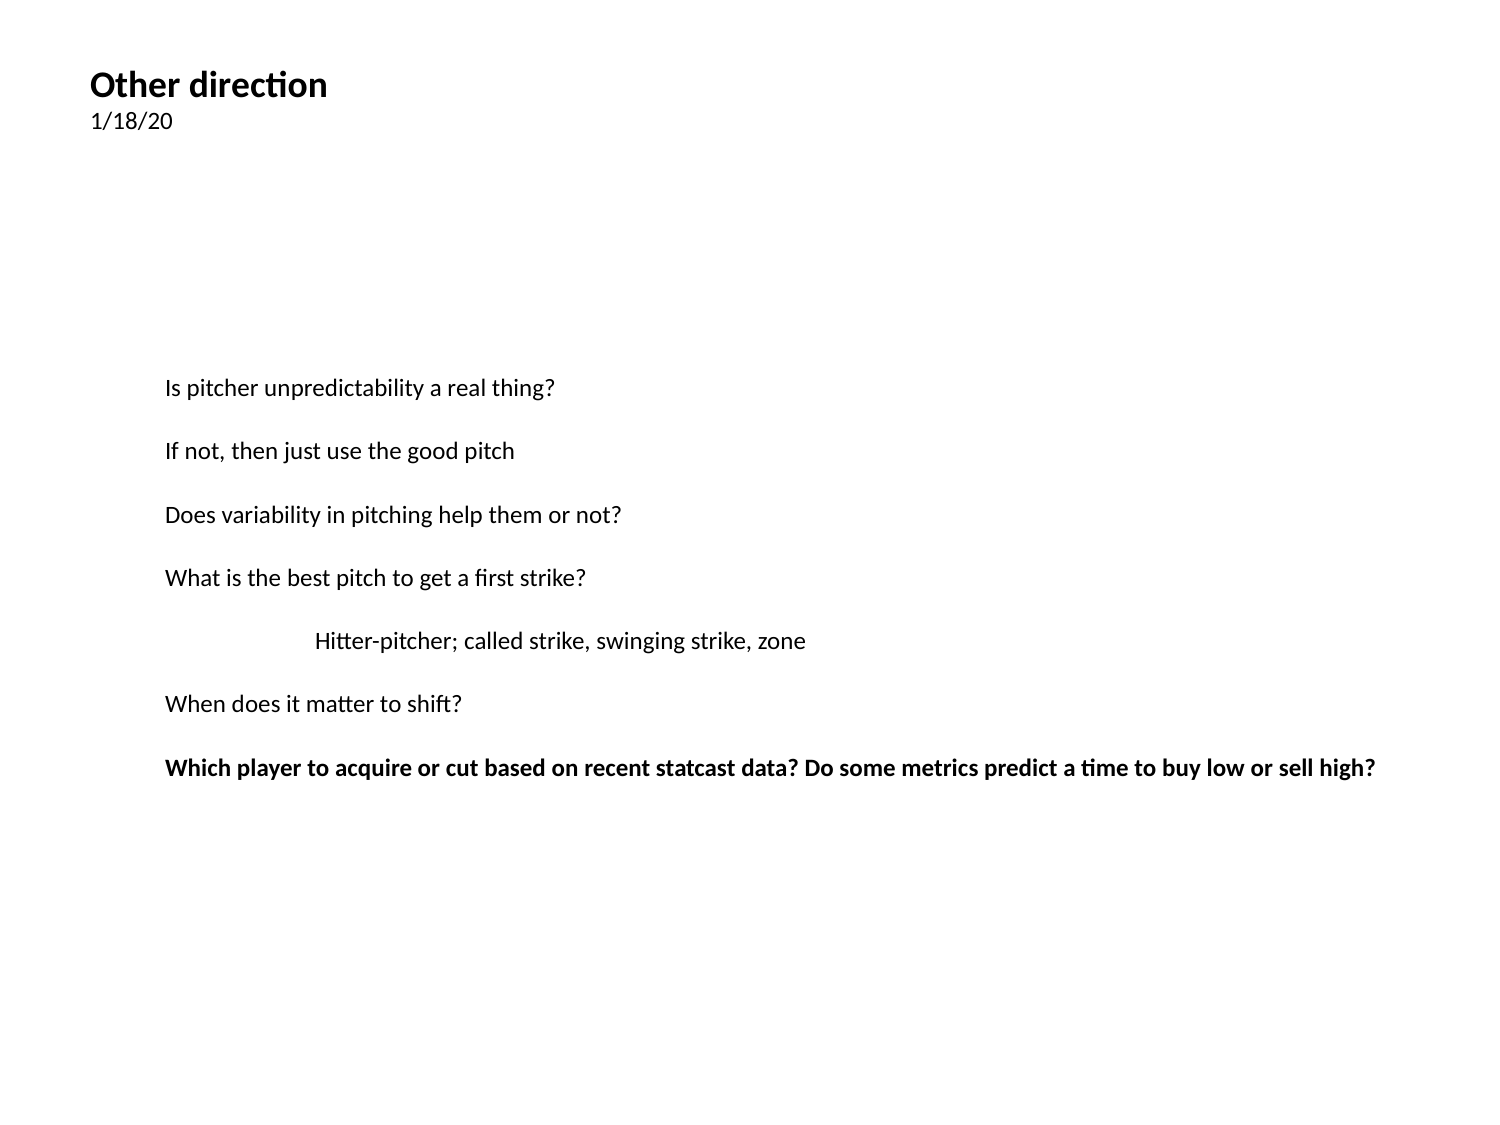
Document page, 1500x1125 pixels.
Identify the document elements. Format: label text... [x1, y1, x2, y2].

list Is pitcher unpredictability a real thing? If not, then just use the good pitch Does variability in pitching help them or not? What is the best pitch to get a first strike? Hitter-pitcher; called strike, swinging strike, zone When does it matter to shift? Which player to acquire or cut based on recent statcast data? Do some metrics predict a time to buy low or sell high? [75, 356, 1425, 1005]
title Other direction 1/18/20 [75, 45, 1425, 233]
